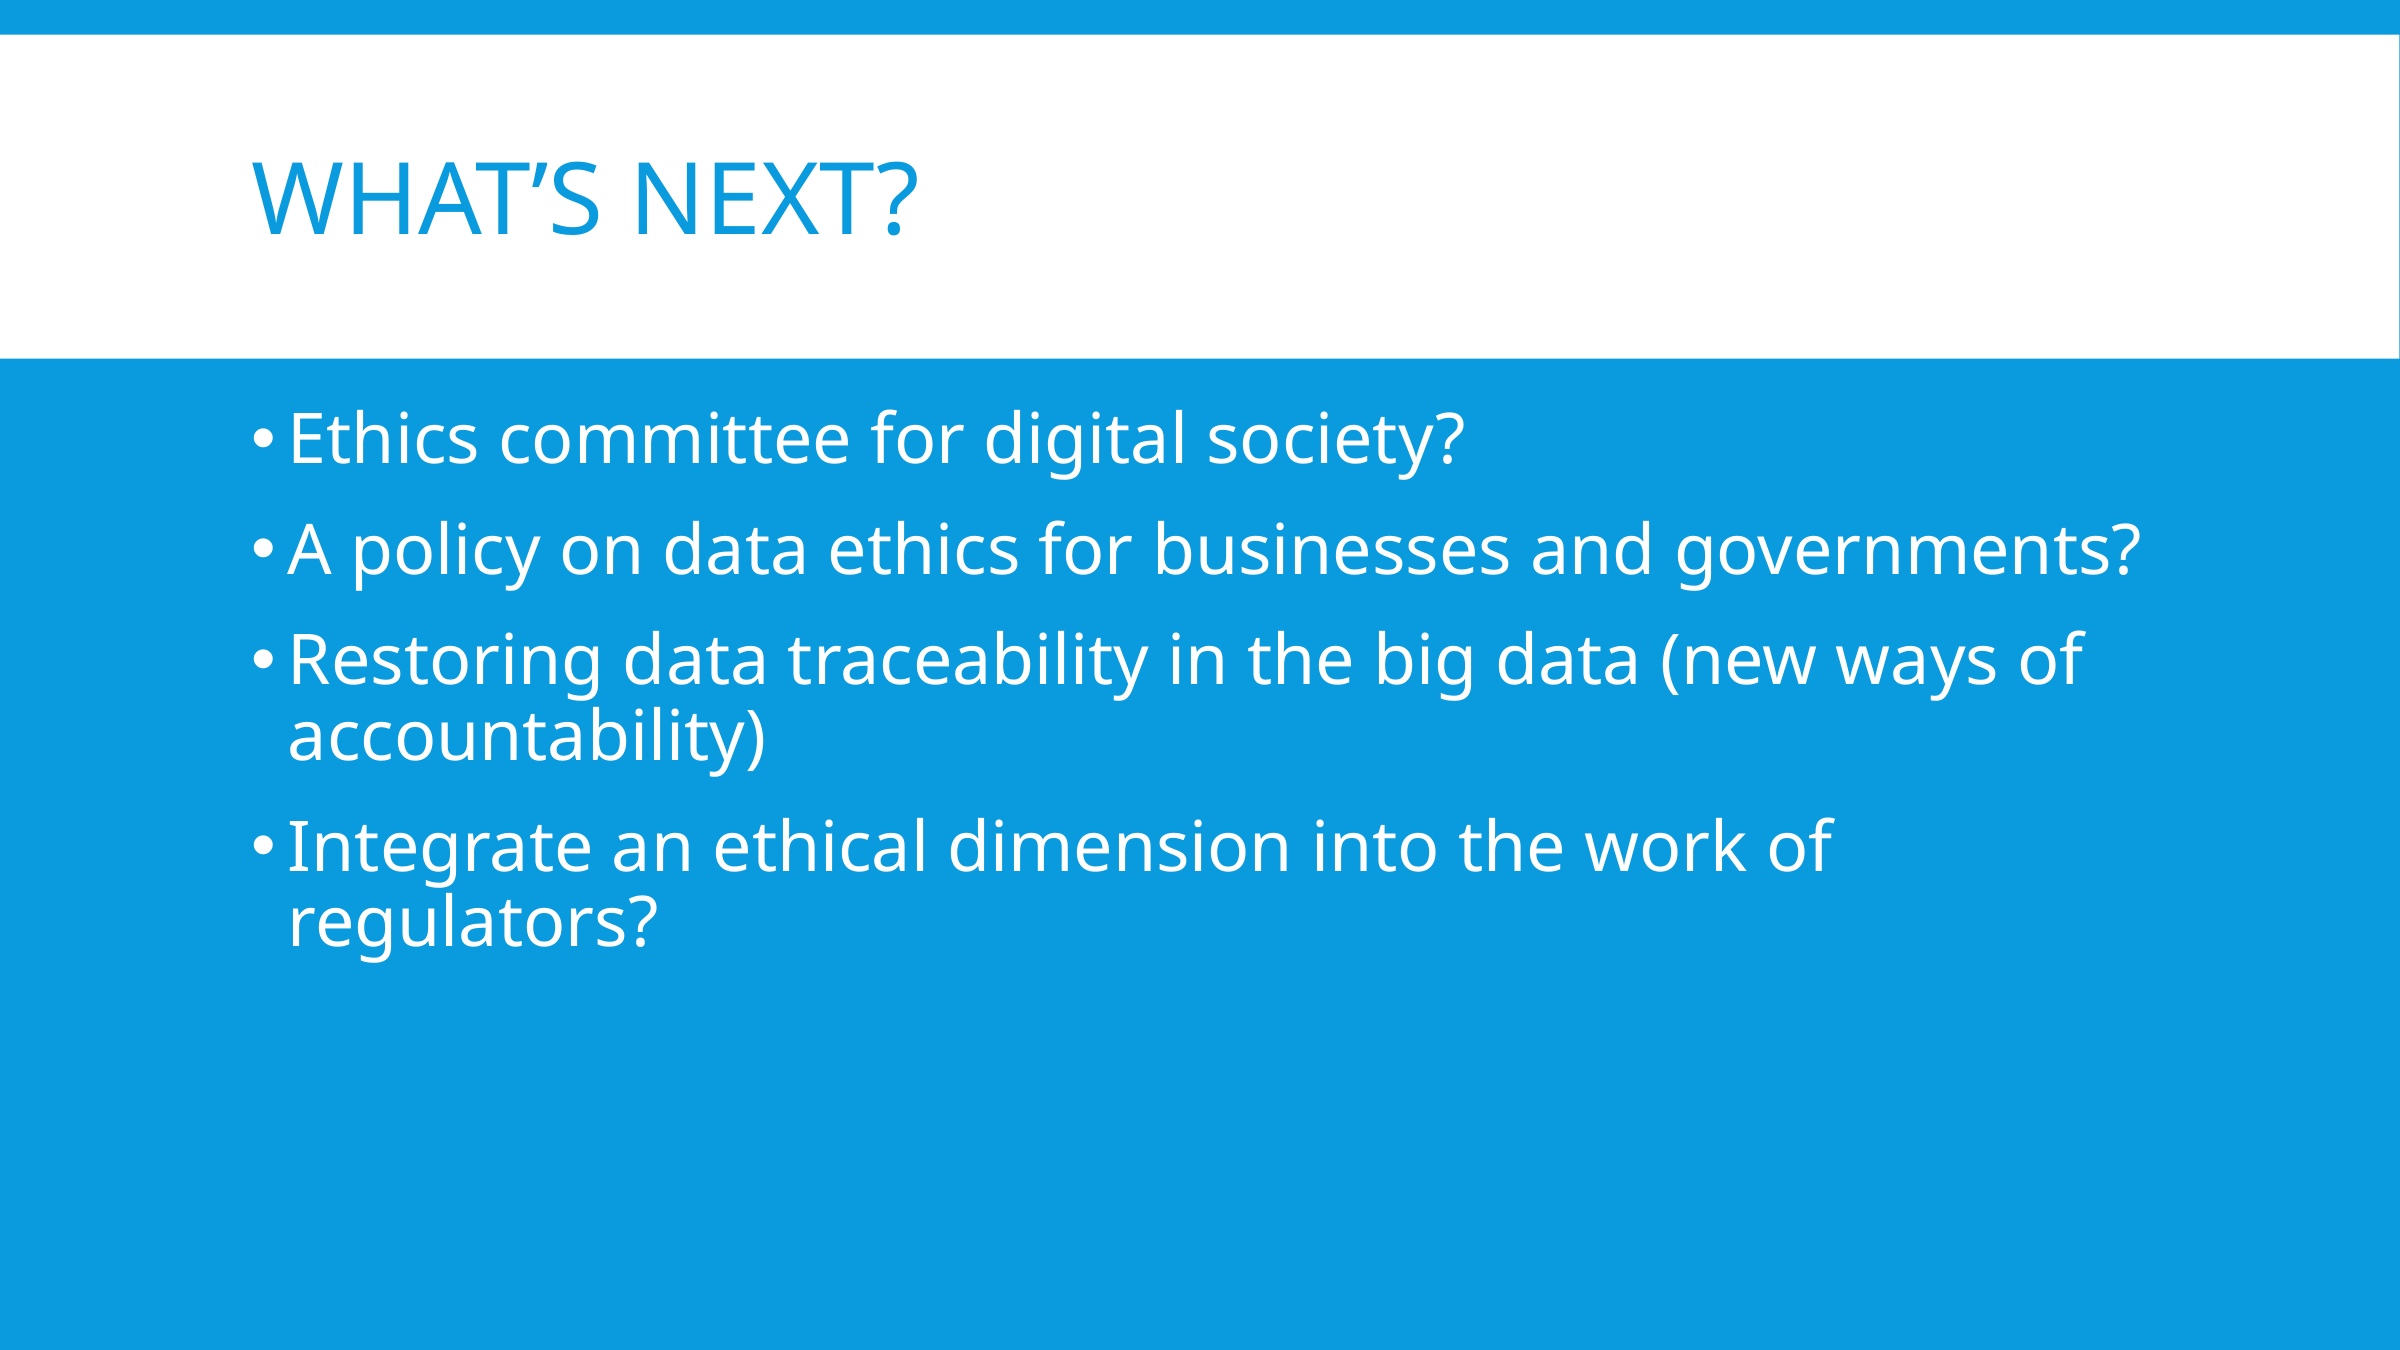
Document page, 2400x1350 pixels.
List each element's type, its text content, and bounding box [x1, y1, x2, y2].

title What’s next? [236, 55, 2163, 353]
list Ethics committee for digital society? A policy on data ethics for businesses and governments? Restoring data traceability in the big data (new ways of accountability) Integrate an ethical dimension into the work of regulators? [236, 396, 2163, 1224]
